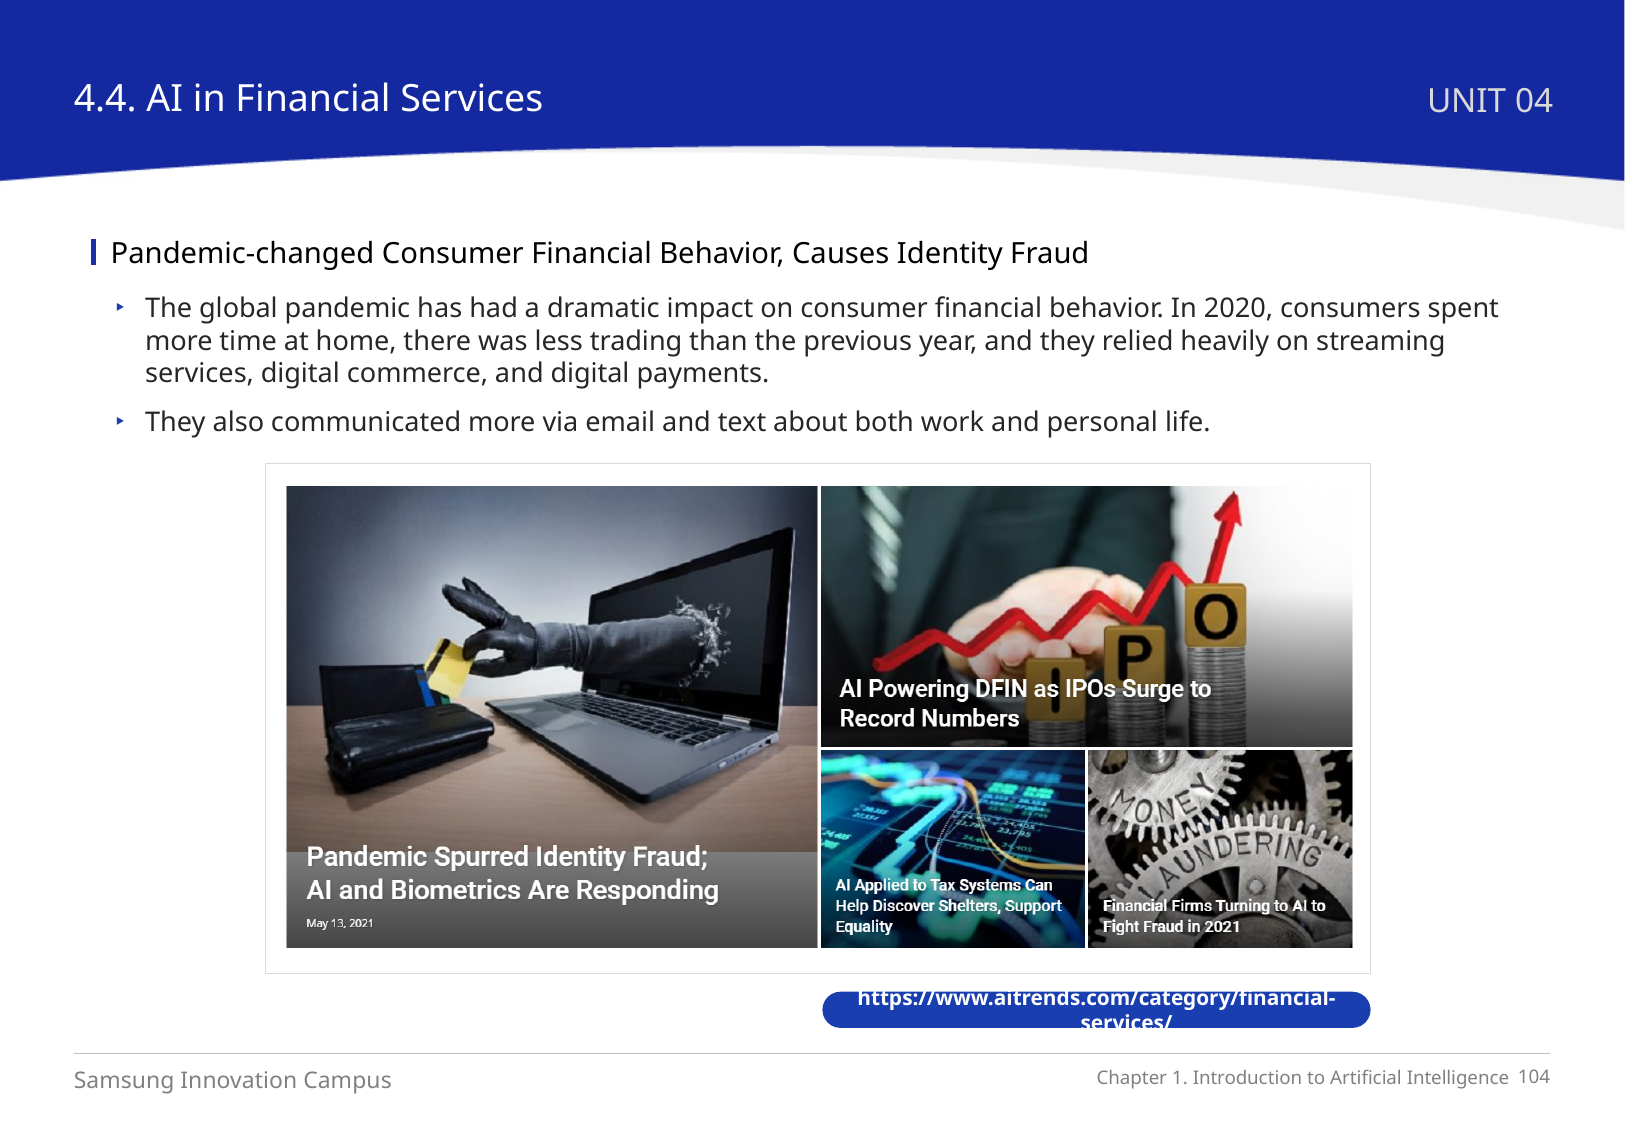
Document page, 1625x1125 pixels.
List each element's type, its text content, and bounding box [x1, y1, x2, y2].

text_box [265, 463, 1372, 975]
text_box Pandemic-changed Consumer Financial Behavior, Causes Identity Fraud [91, 233, 1599, 270]
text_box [73, 73, 1554, 120]
picture [0, 0, 1625, 1125]
text_box The global pandemic has had a dramatic impact on consumer financial behavior. In 2020, consumers spent more time at home, there was less trading than the previous year, and they relied heavily on streaming services, digital commerce, and digital payments. They also communicated more via email and text about both work and personal life. [114, 278, 1532, 450]
text_box https://www.aitrends.com/category/financial-services/ [821, 990, 1372, 1029]
